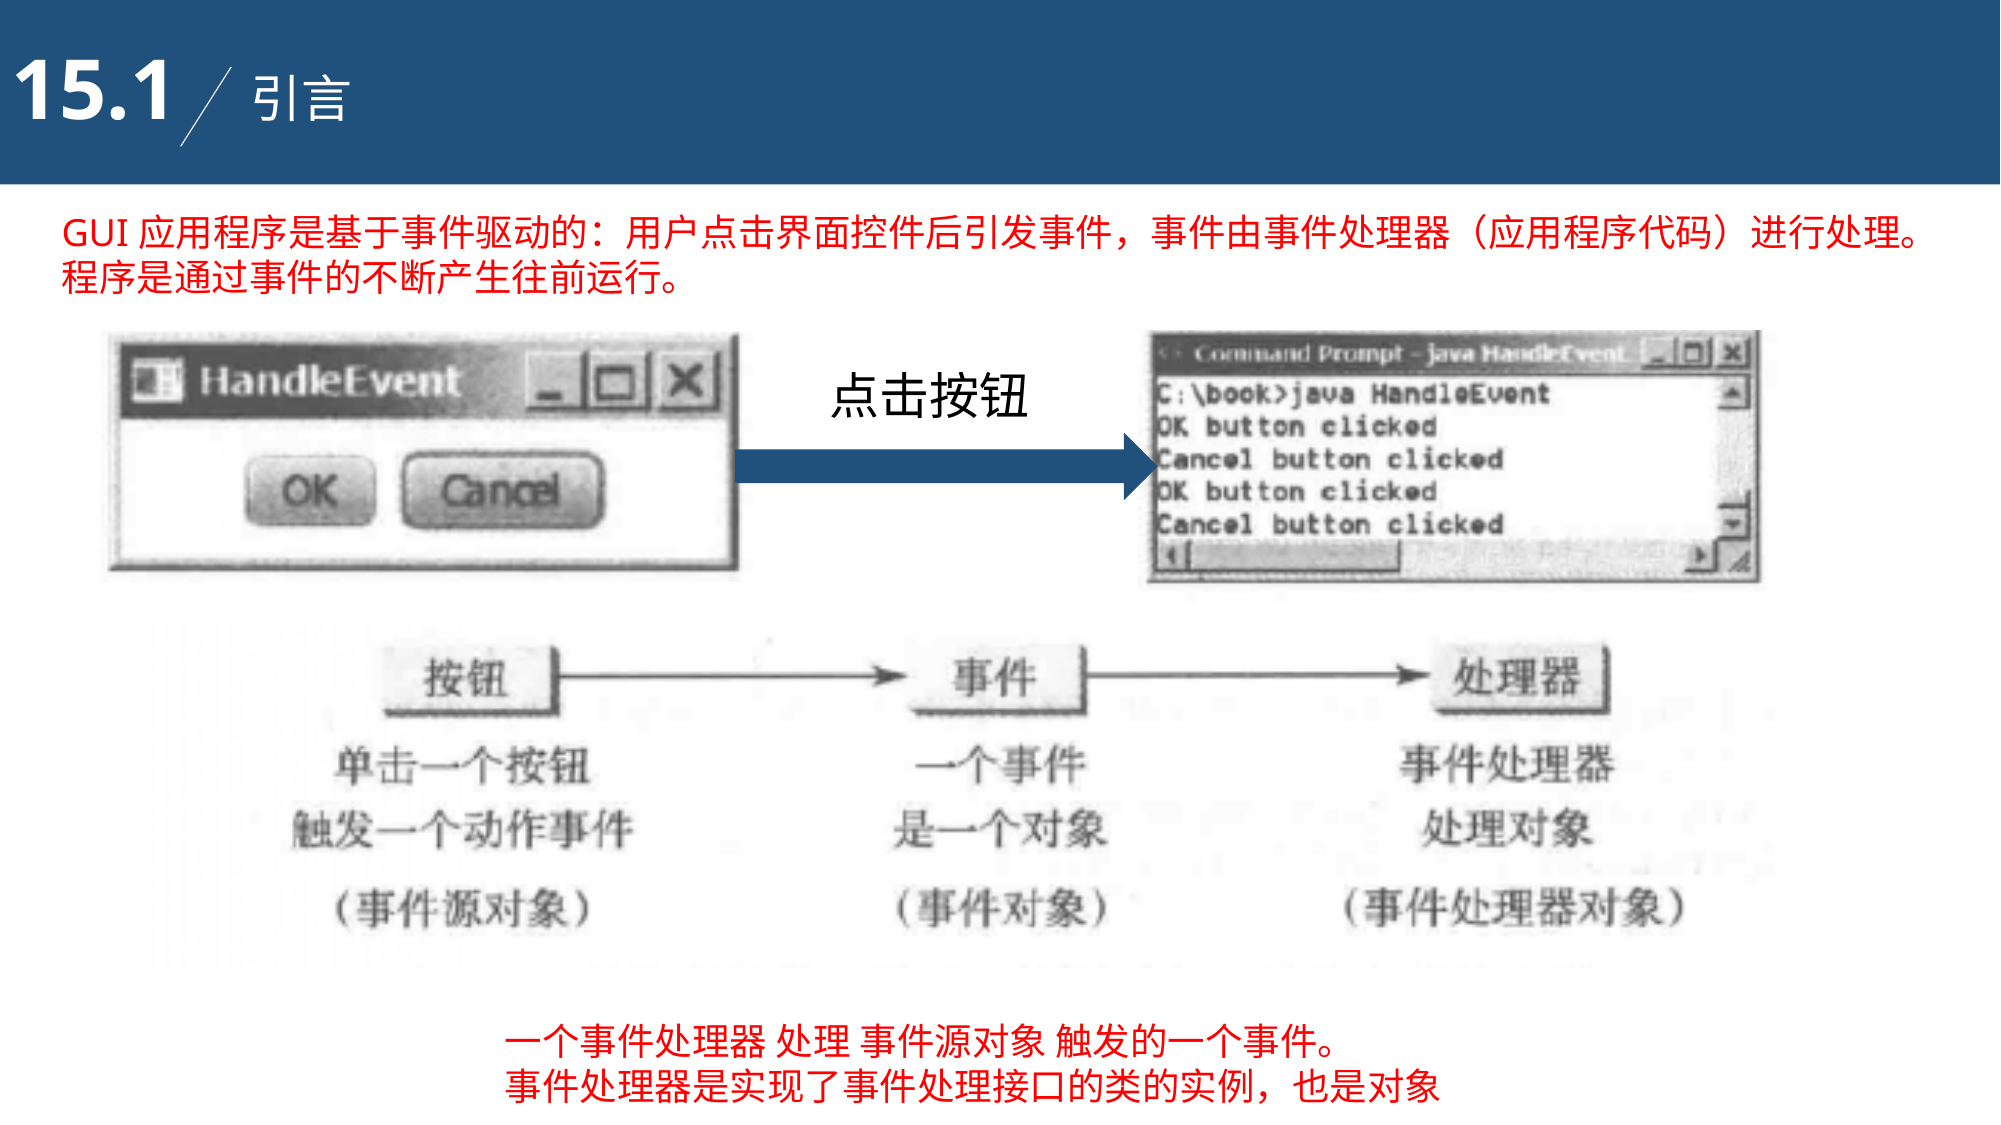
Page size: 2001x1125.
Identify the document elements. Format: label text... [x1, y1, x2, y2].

picture [150, 624, 1793, 968]
text_box [753, 429, 1131, 503]
text_box GUI应用程序是基于事件驱动的：用户点击界面控件后引发事件，事件由事件处理器（应用程序代码）进行处理。 程序是通过事件的不断产生往前运行。 [46, 201, 1954, 307]
text_box 一个事件处理器 处理 事件源对象 触发的一个事件。 事件处理器是实现了事件处理接口的类的实例，也是对象 [490, 1010, 1458, 1116]
picture [1131, 330, 1794, 606]
text_box 点击按钮 [753, 356, 1107, 432]
picture [96, 330, 753, 583]
list 引言 [235, 57, 1449, 139]
text_box 15.1 [0, 40, 197, 206]
